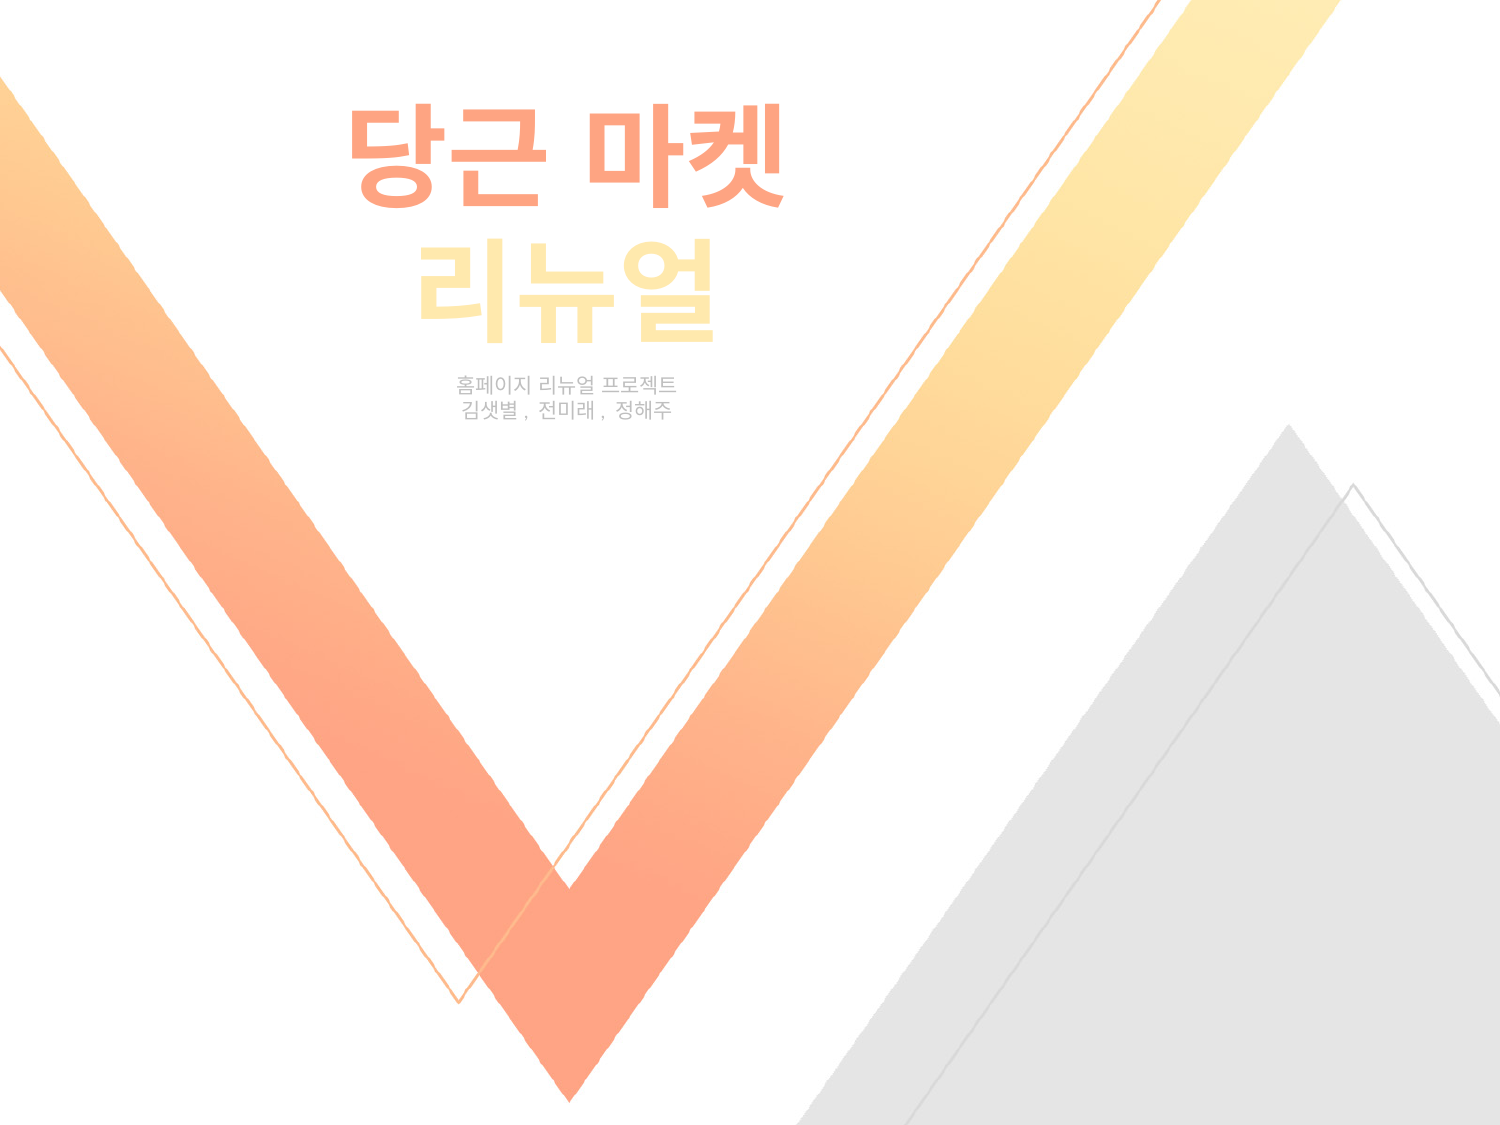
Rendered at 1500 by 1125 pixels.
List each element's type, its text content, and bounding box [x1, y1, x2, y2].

picture [0, 0, 1500, 1125]
text_box 홈페이지 리뉴얼 프로젝트 김샛별, 전미래, 정해주 [253, 365, 881, 431]
title 당근 마켓 리뉴얼 [88, 90, 1046, 351]
